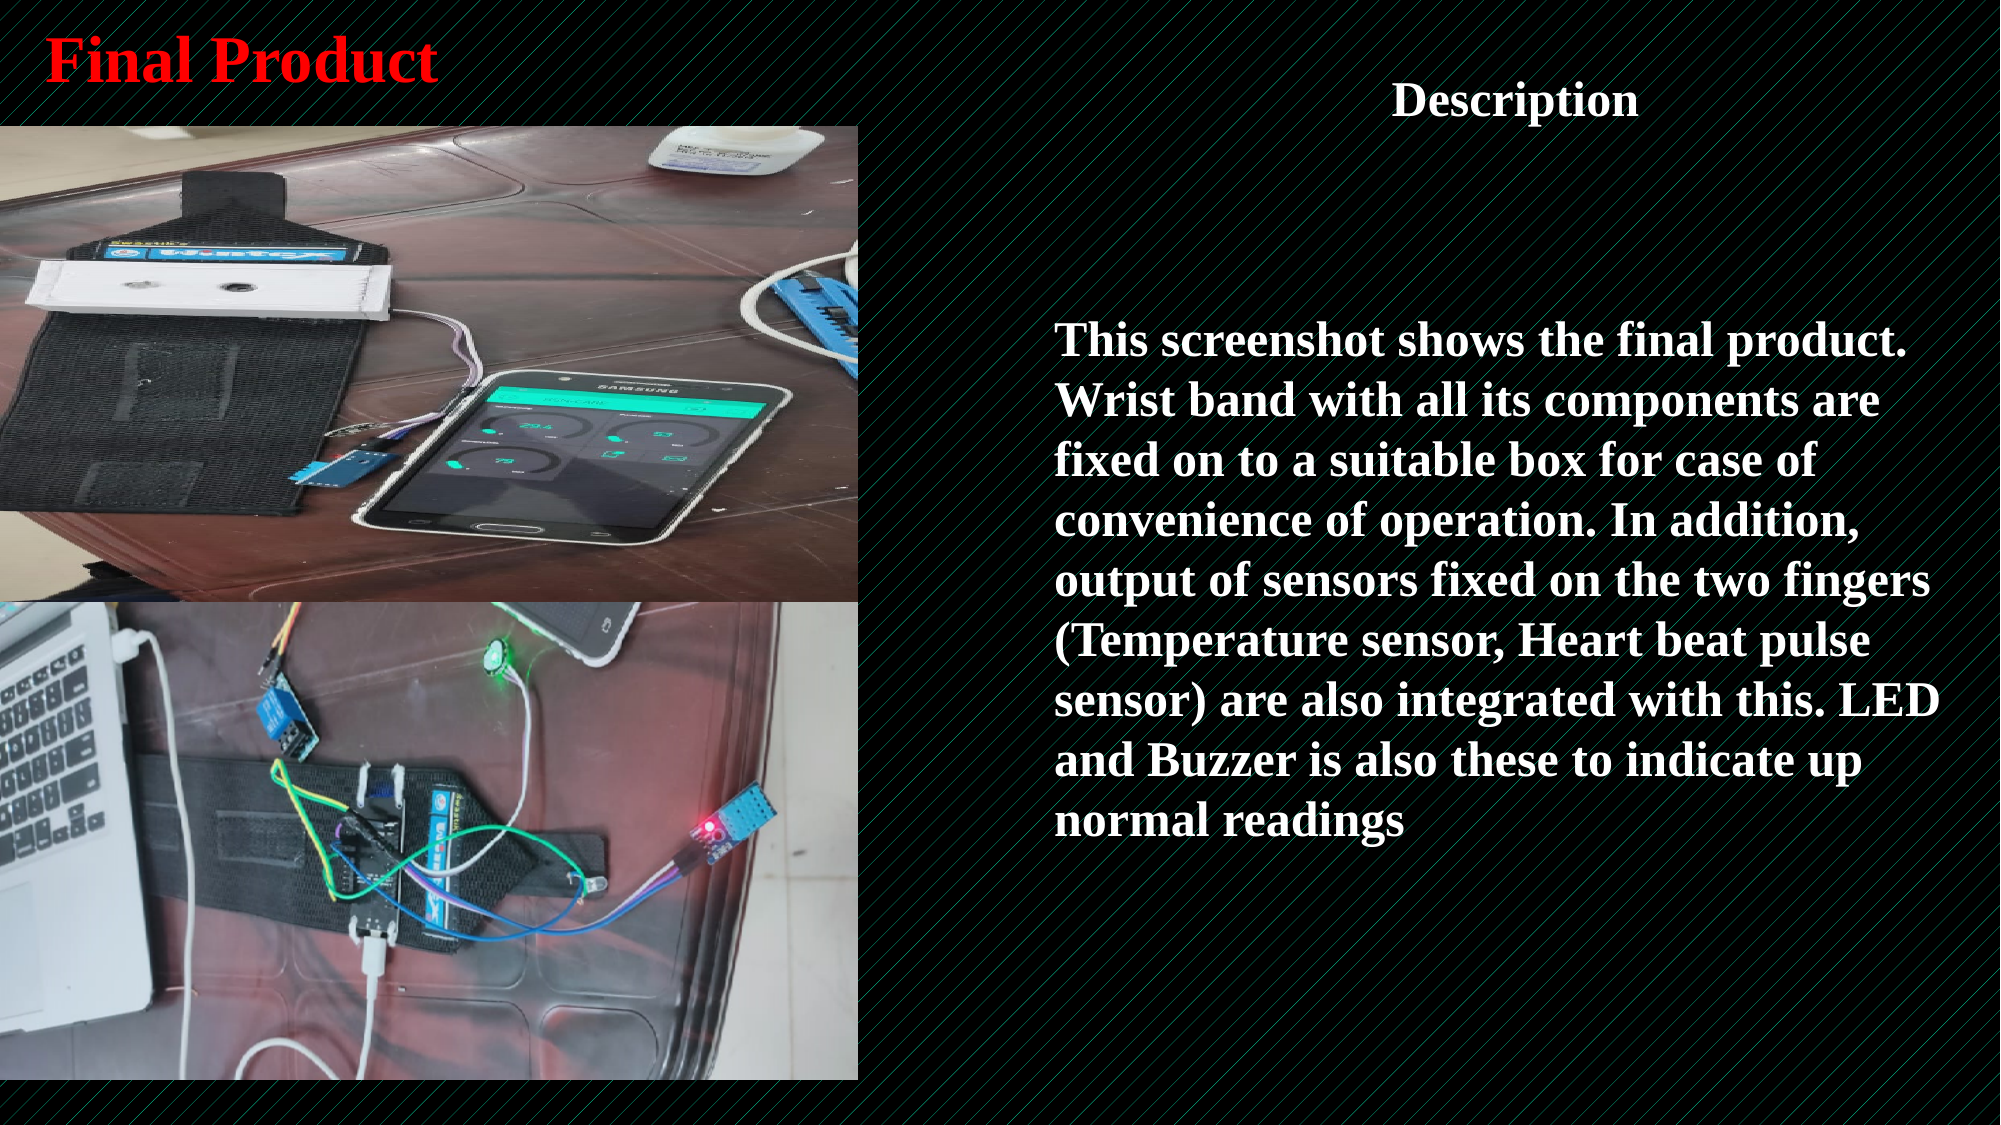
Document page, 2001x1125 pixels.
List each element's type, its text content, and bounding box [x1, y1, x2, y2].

title Final Product [0, 0, 1405, 105]
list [0, 126, 858, 602]
text_box Description This screenshot shows the final product. Wrist band with all its components are fixed on to a suitable box for case of convenience of operation. In addition, output of sensors fixed on the two fingers (Temperature sensor, Heart beat pulse sensor) are also integrated with this. LED and Buzzer is also these to indicate up normal readings [1039, 59, 1964, 855]
picture [0, 602, 858, 1080]
